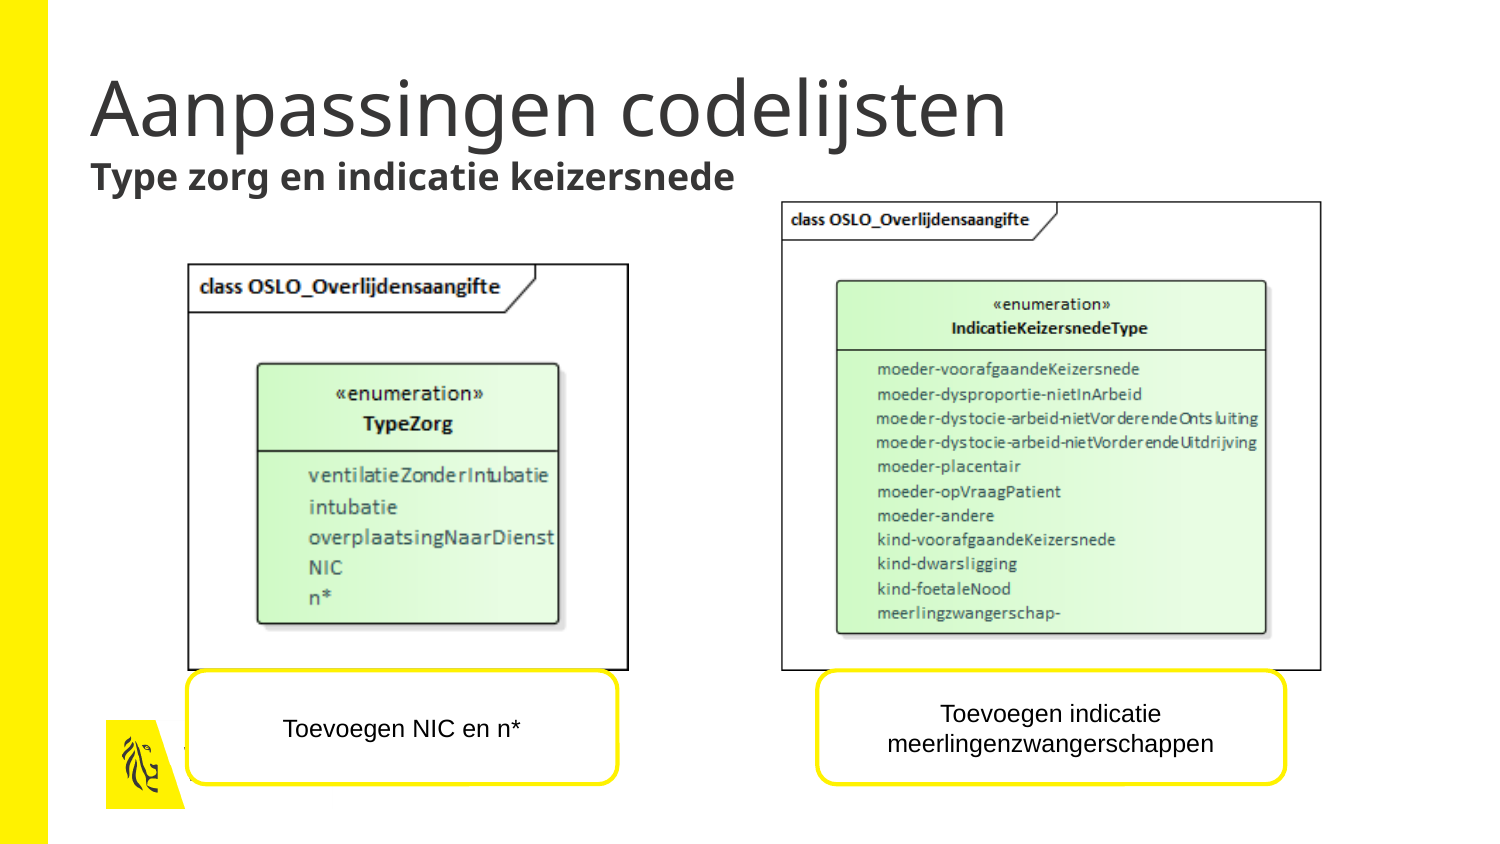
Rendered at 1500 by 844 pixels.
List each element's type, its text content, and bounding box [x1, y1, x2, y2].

picture [106, 720, 333, 809]
picture [186, 262, 629, 671]
picture [780, 200, 1323, 671]
title Aanpassingen codelijsten Type zorg en indicatie keizersnede [75, 42, 1292, 181]
text_box Toevoegen indicatie meerlingenzwangerschappen [815, 679, 1288, 787]
text_box Toevoegen NIC en n* [184, 679, 620, 787]
